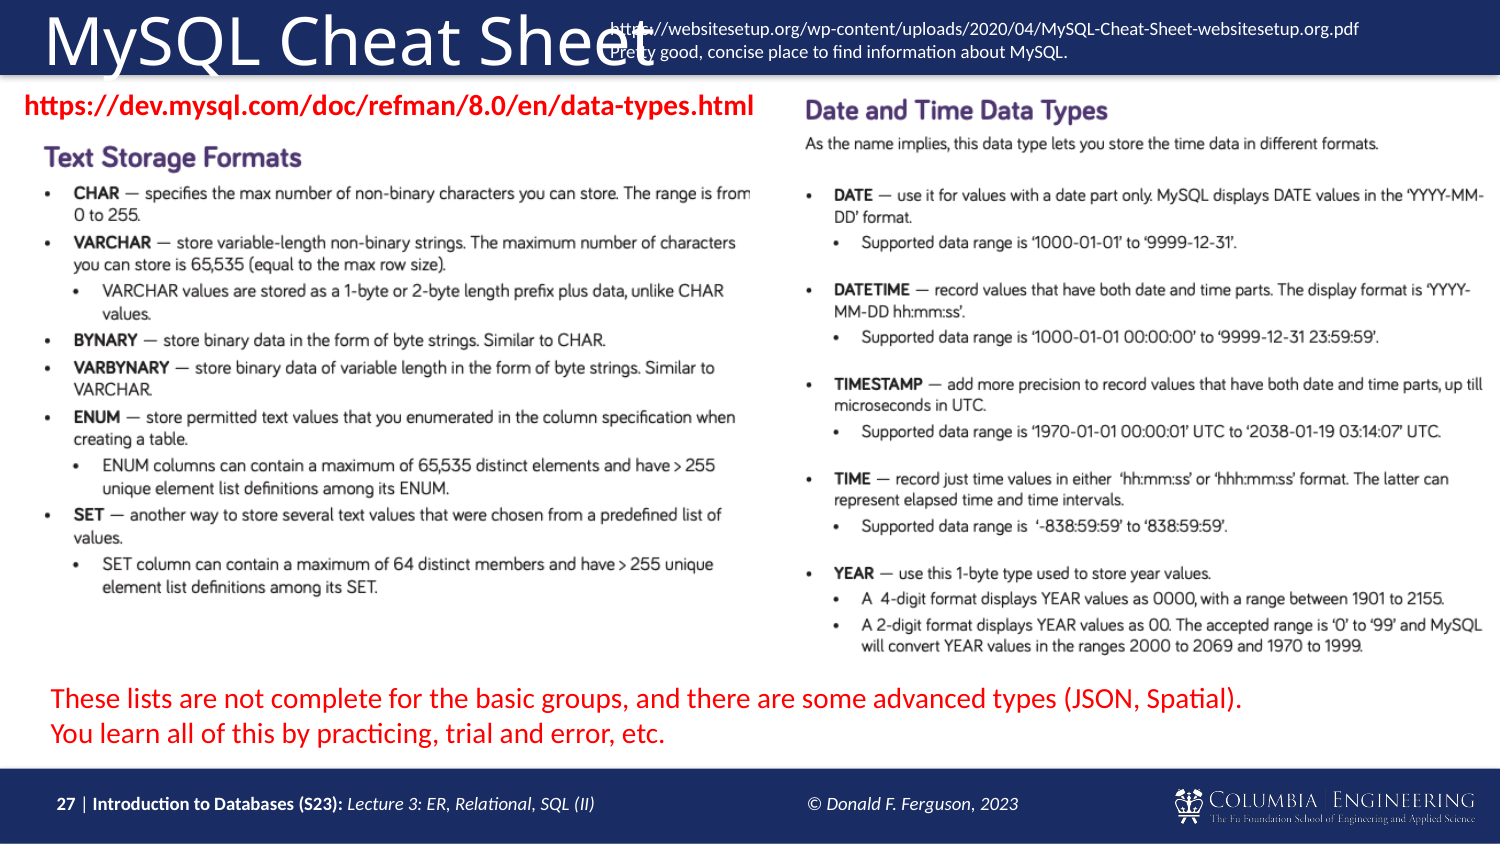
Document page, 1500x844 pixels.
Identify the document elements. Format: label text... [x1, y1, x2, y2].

picture [797, 91, 1500, 667]
title MySQL Cheat Sheet [28, 0, 1450, 73]
picture [36, 135, 751, 608]
text_box https://dev.mysql.com/doc/refman/8.0/en/data-types.html [9, 79, 783, 129]
text_box https://websitesetup.org/wp-content/uploads/2020/04/MySQL-Cheat-Sheet-websitesetup.org.pdf Pretty good, concise place to find information about MySQL. [595, 9, 1466, 92]
text_box These lists are not complete for the basic groups, and there are some advanced types (JSON, Spatial). You learn all of this by practicing, trial and error, etc. [35, 672, 1259, 758]
